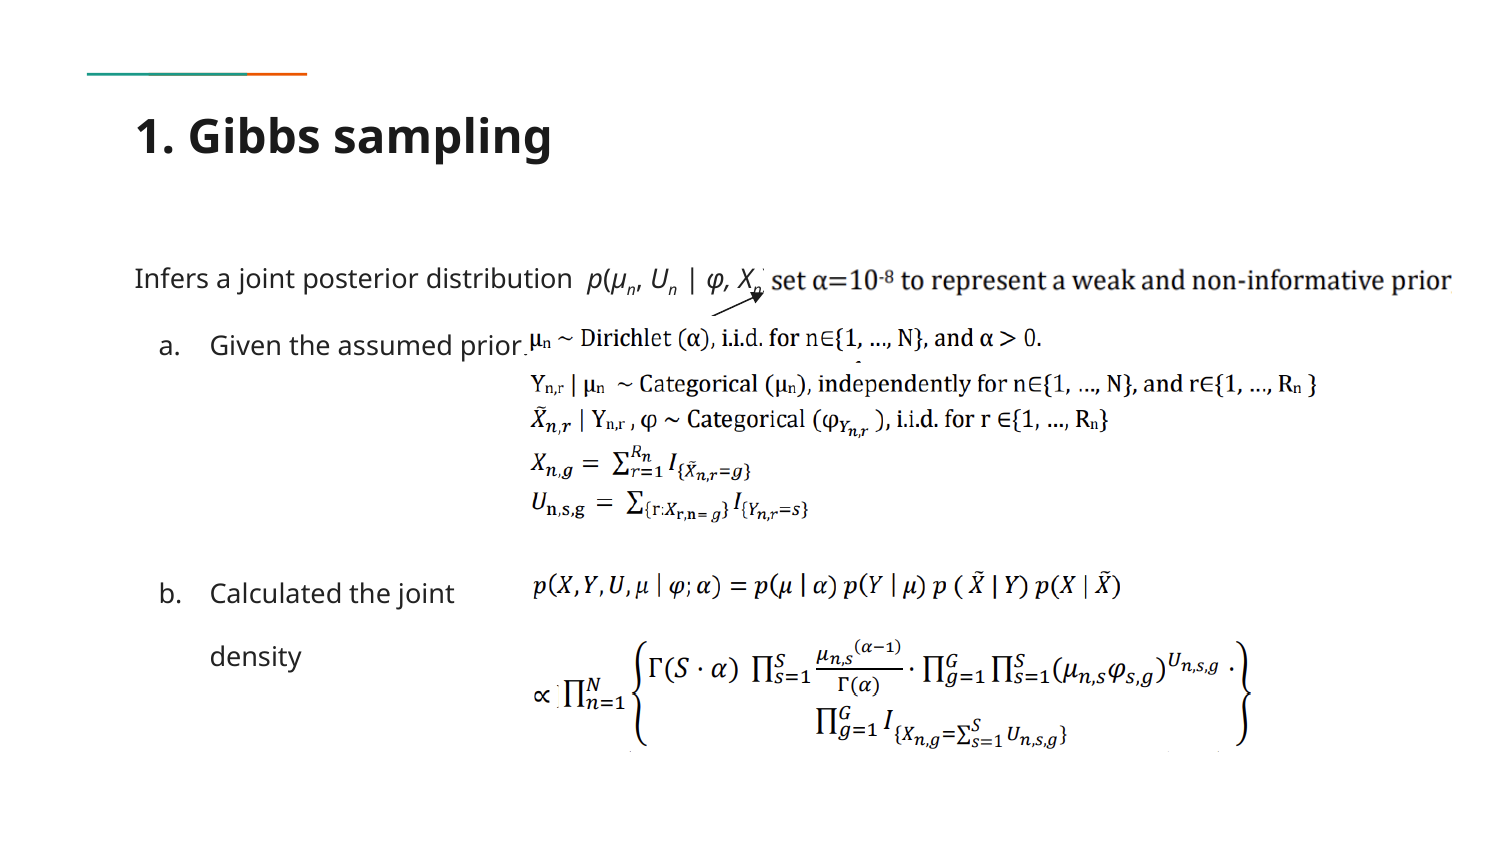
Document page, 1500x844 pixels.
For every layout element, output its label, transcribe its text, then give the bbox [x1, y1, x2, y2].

picture [522, 361, 1323, 524]
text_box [698, 292, 765, 314]
picture [763, 265, 1452, 296]
list Infers a joint posterior distribution p(μn, Un | φ, Xn) Given the assumed prior: Calculated the joint density [119, 241, 1381, 706]
picture [522, 315, 1048, 354]
title 1. Gibbs sampling [119, 91, 1381, 180]
picture [527, 562, 1259, 755]
